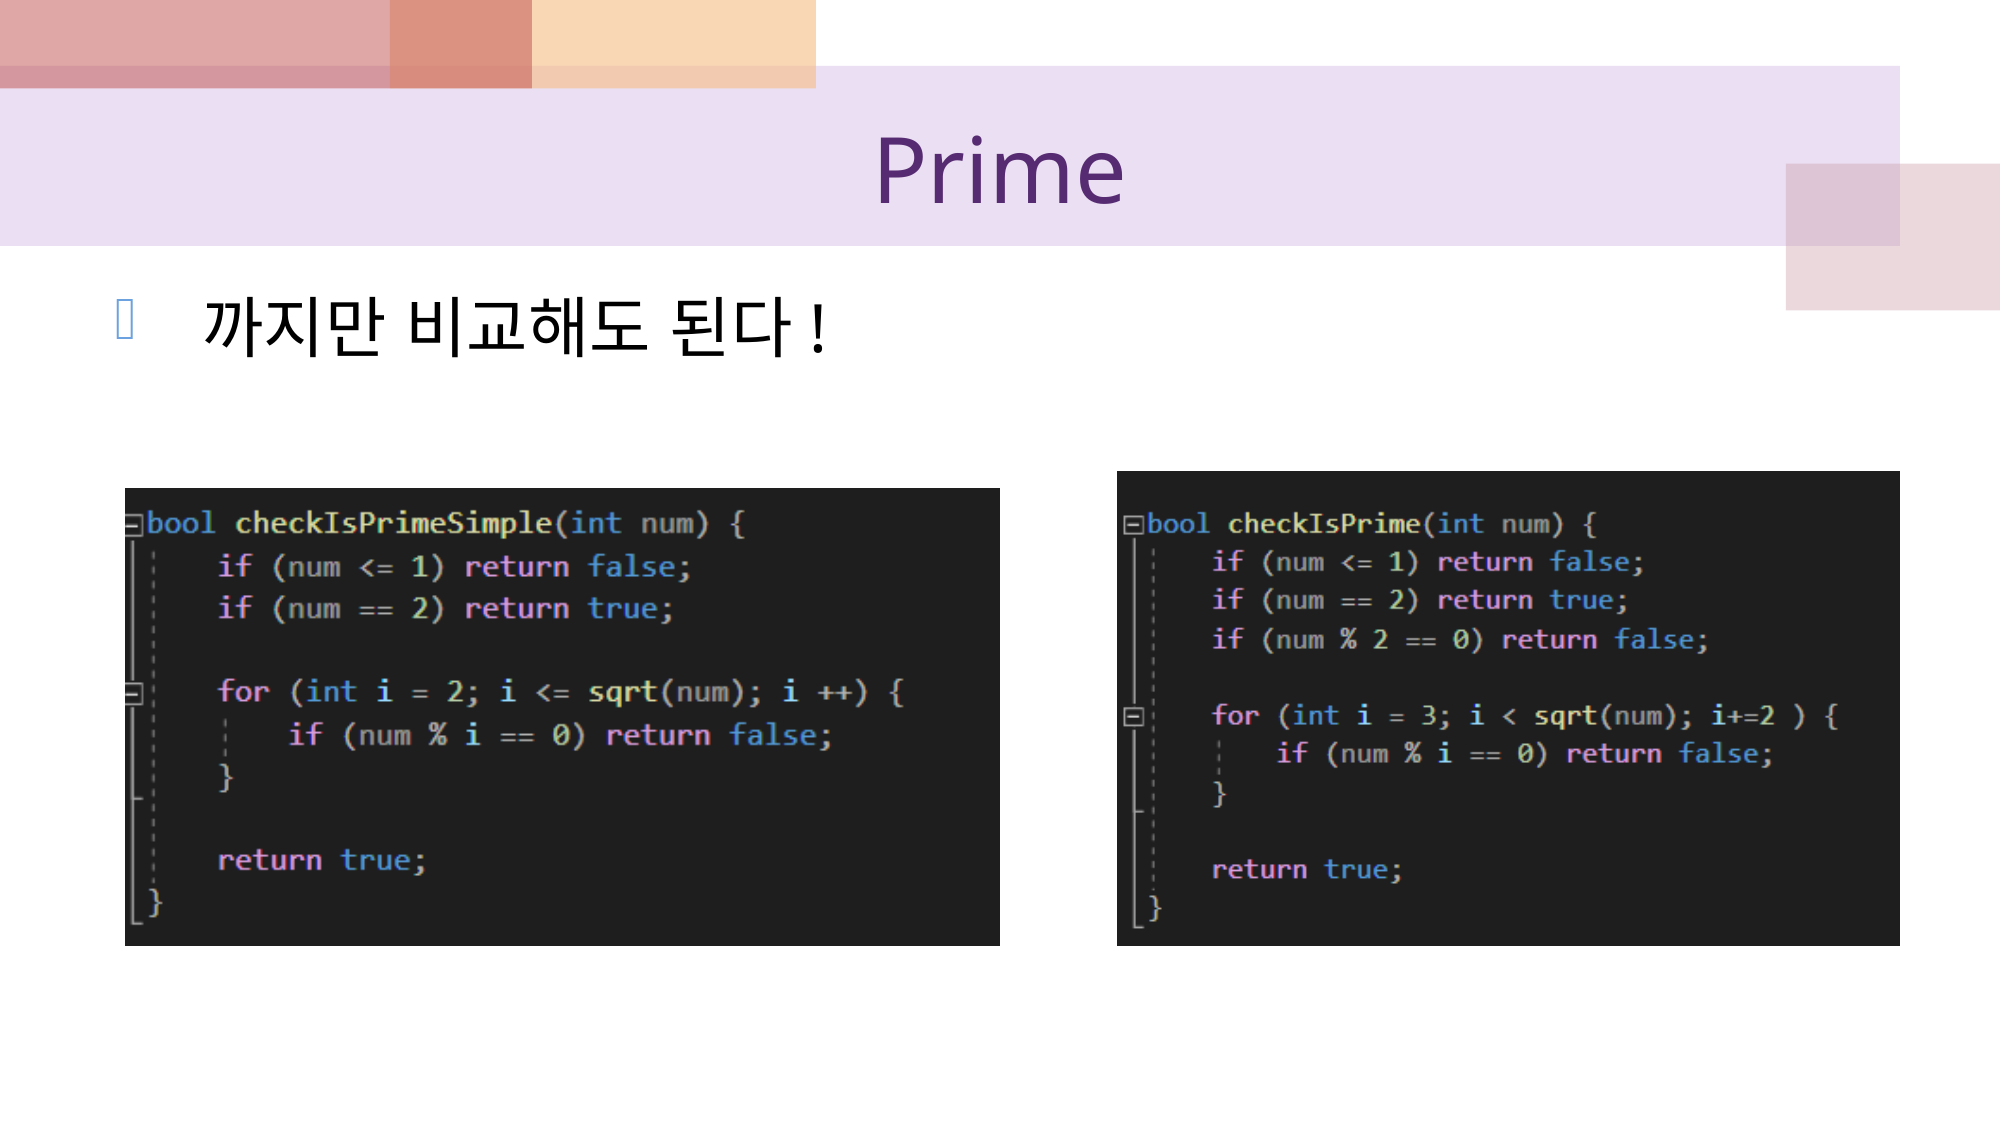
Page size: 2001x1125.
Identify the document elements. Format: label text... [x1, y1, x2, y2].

picture [125, 488, 1001, 946]
title Prime [99, 88, 1900, 246]
picture [1117, 471, 1901, 946]
